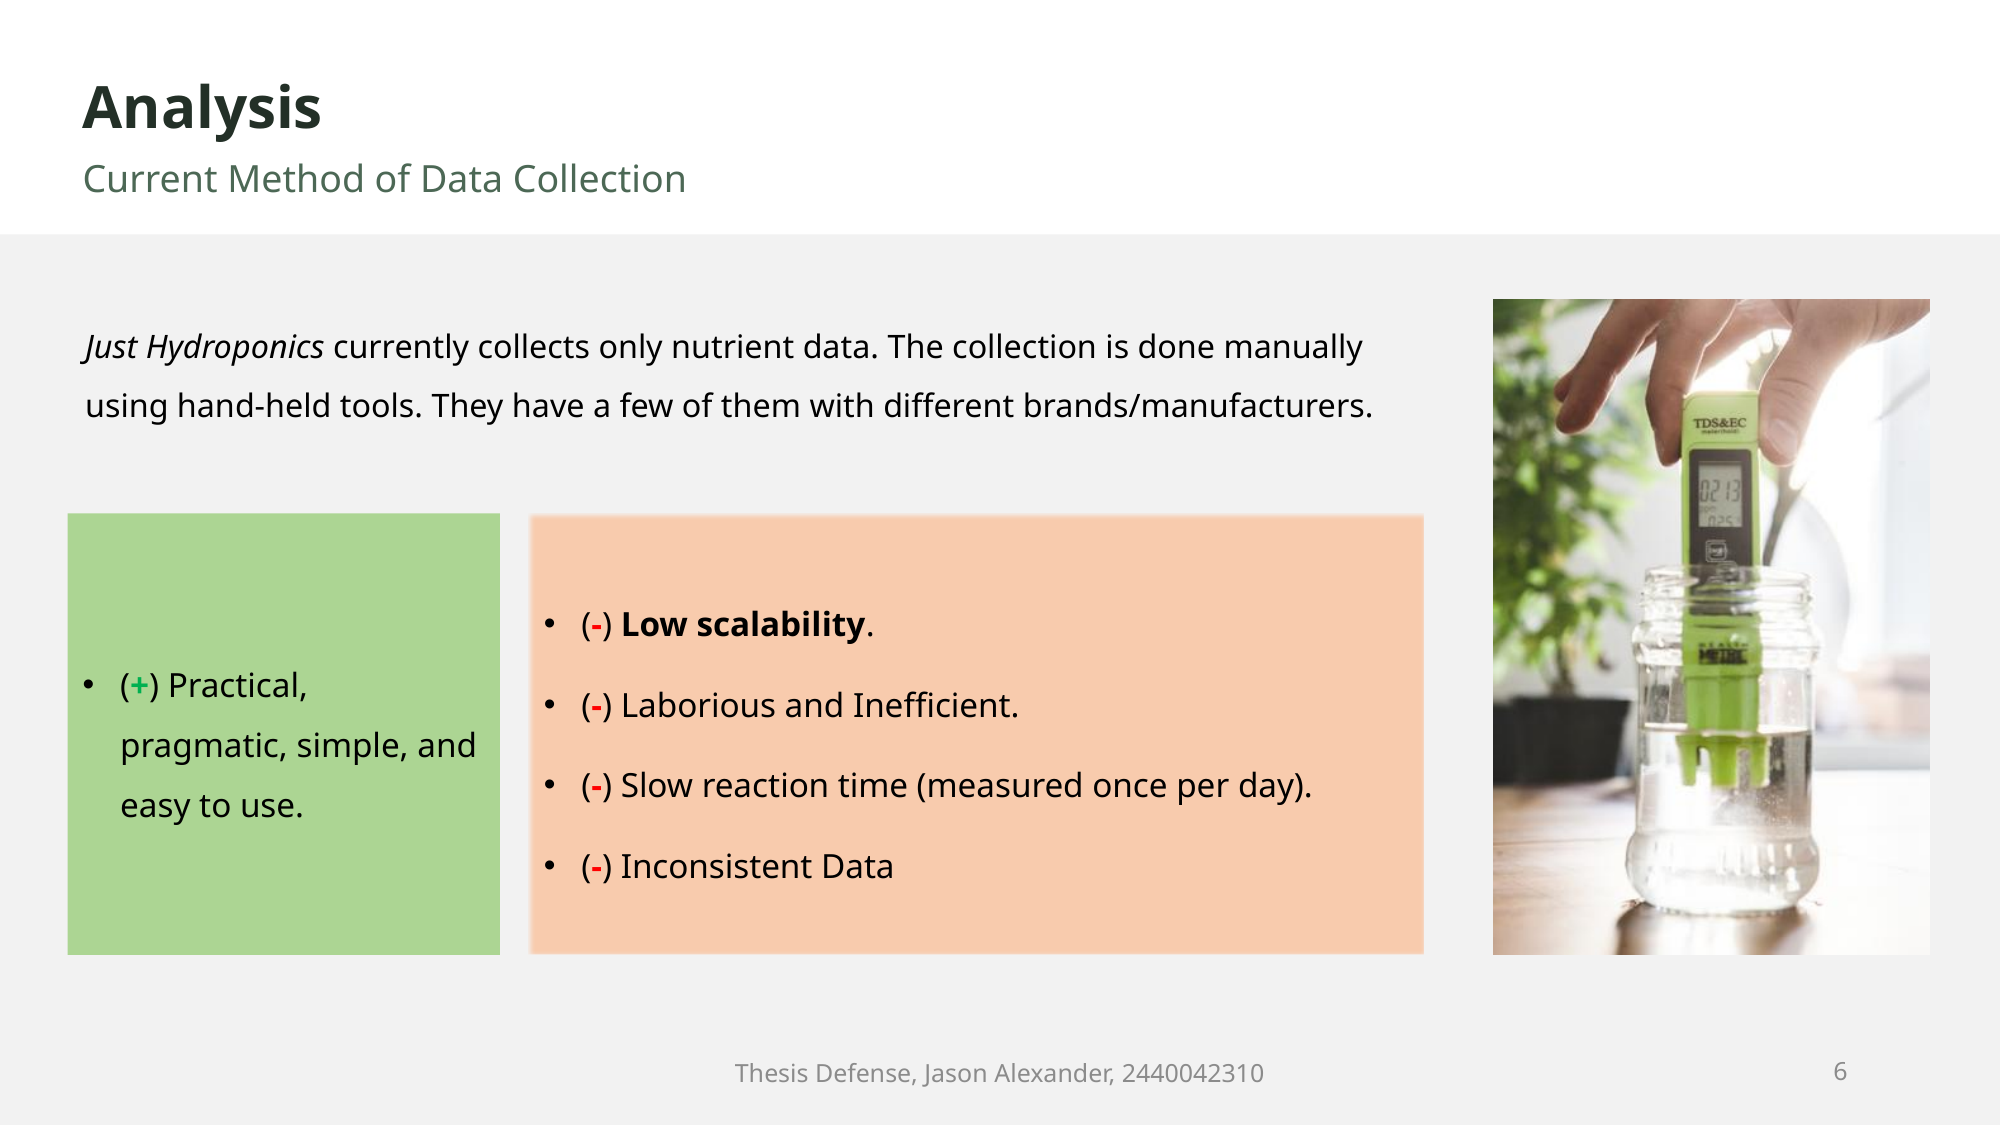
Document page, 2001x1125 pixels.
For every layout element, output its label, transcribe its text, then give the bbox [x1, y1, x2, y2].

slide_number 6 [1412, 1042, 1863, 1103]
text_box Just Hydroponics currently collects only nutrient data. The collection is done manually using hand-held tools. They have a few of them with different brands/manufacturers. [70, 299, 1424, 487]
footer Thesis Defense, Jason Alexander, 2440042310 [662, 1042, 1338, 1103]
text_box (-) Low scalability. (-) Laborious and Inefficient. (-) Slow reaction time (measured once per day). (-) Inconsistent Data [534, 519, 1421, 952]
picture [1493, 299, 1930, 955]
list (+) Practical, pragmatic, simple, and easy to use. [67, 513, 500, 955]
text_box Analysis [67, 70, 1695, 152]
text_box [0, 233, 2000, 1125]
text_box Current Method of Data Collection [67, 152, 1695, 235]
